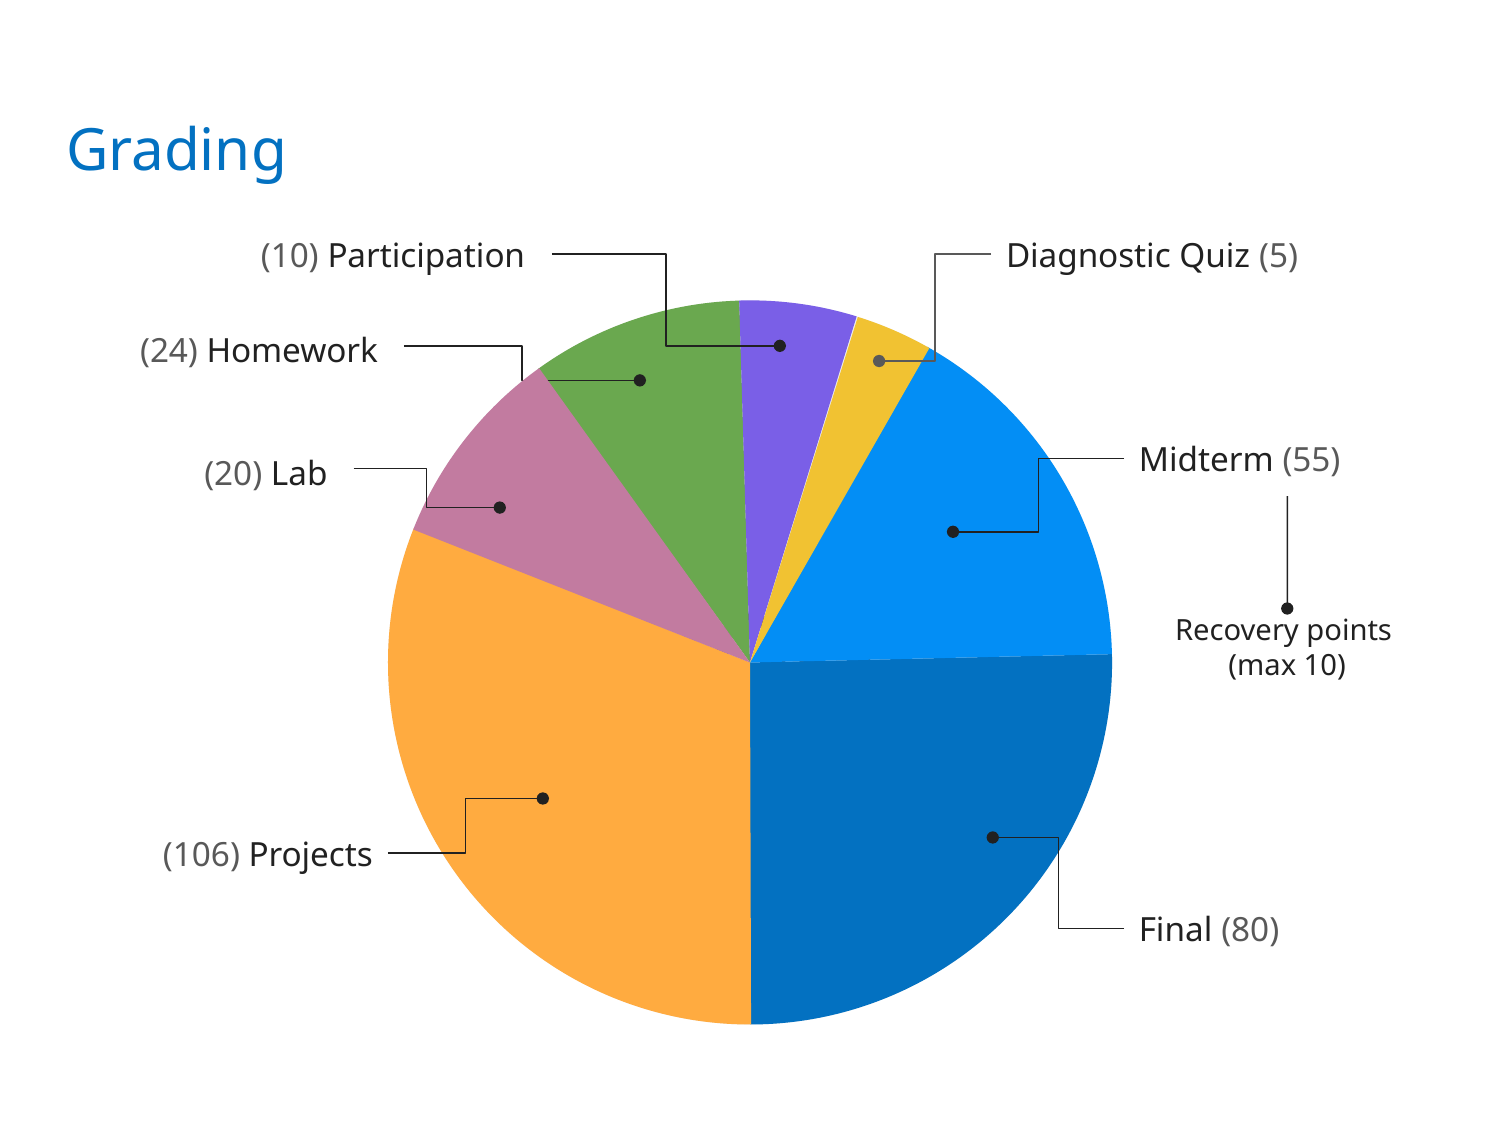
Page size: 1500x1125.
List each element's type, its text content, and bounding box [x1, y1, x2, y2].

title Grading [51, 97, 1449, 223]
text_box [952, 458, 1125, 533]
text_box Recovery points (max 10) [1102, 608, 1473, 685]
text_box (106) Projects [71, 815, 388, 891]
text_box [878, 253, 992, 362]
text_box Final (80) [1124, 890, 1451, 967]
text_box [353, 468, 500, 508]
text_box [992, 837, 1125, 929]
text_box Diagnostic Quiz (5) [991, 216, 1361, 292]
text_box (24) Homework [66, 311, 394, 388]
text_box [387, 530, 752, 1025]
text_box [555, 354, 749, 659]
text_box (20) Lab [16, 434, 343, 510]
text_box [750, 316, 917, 662]
text_box [740, 302, 857, 661]
text_box Midterm (55) [1124, 420, 1451, 497]
text_box (10) Participation [244, 216, 541, 292]
text_box [751, 370, 1108, 663]
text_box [403, 345, 641, 381]
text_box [551, 253, 780, 346]
text_box [751, 655, 1112, 1025]
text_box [387, 798, 544, 853]
text_box [413, 388, 751, 663]
